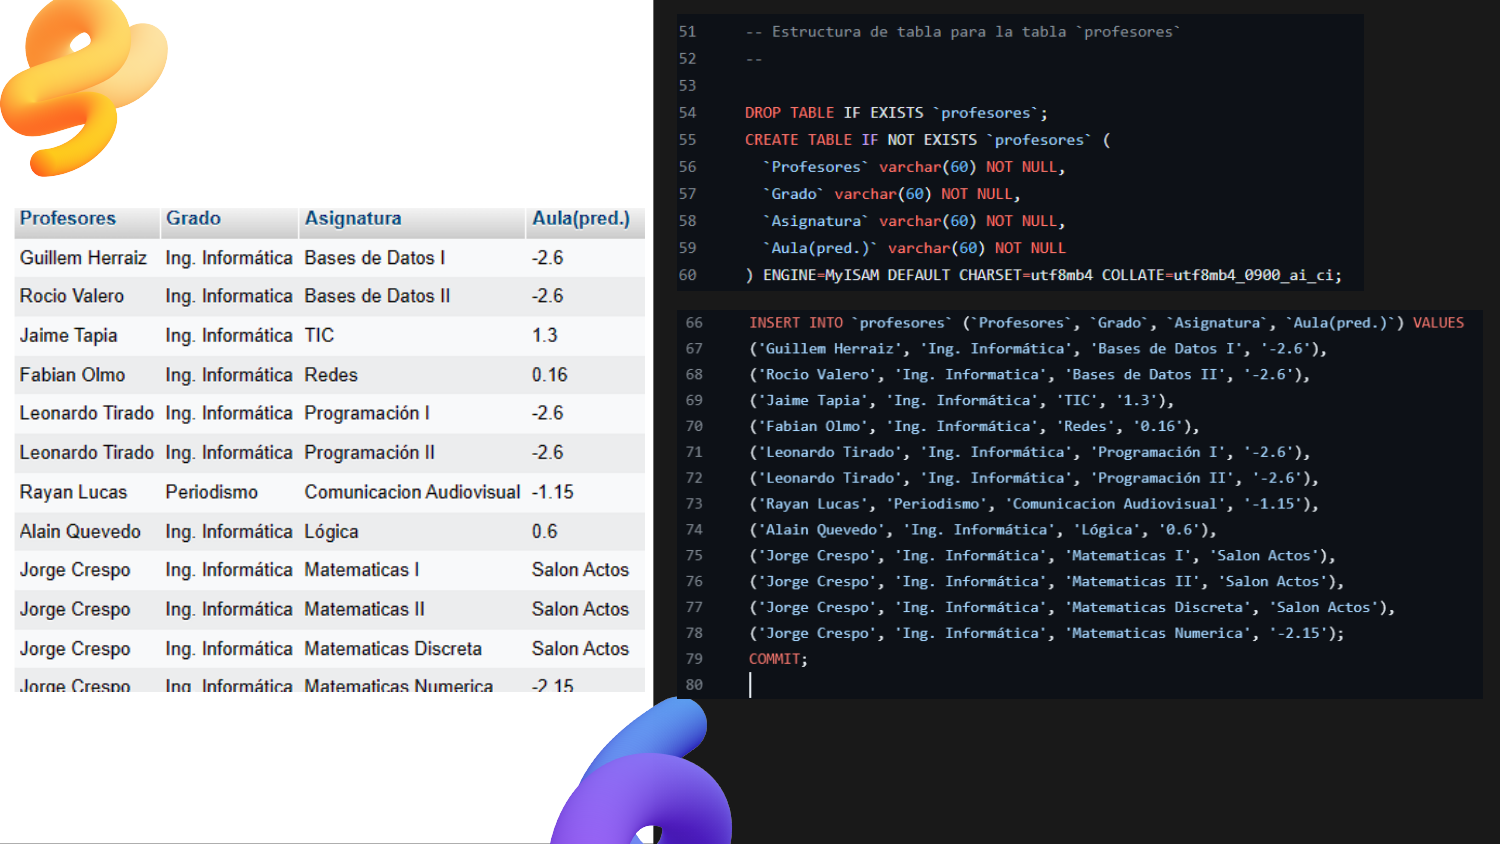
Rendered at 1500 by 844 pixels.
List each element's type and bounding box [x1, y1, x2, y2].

picture [12, 208, 645, 692]
picture [676, 13, 1364, 291]
picture [484, 310, 1483, 844]
picture [0, 0, 168, 177]
